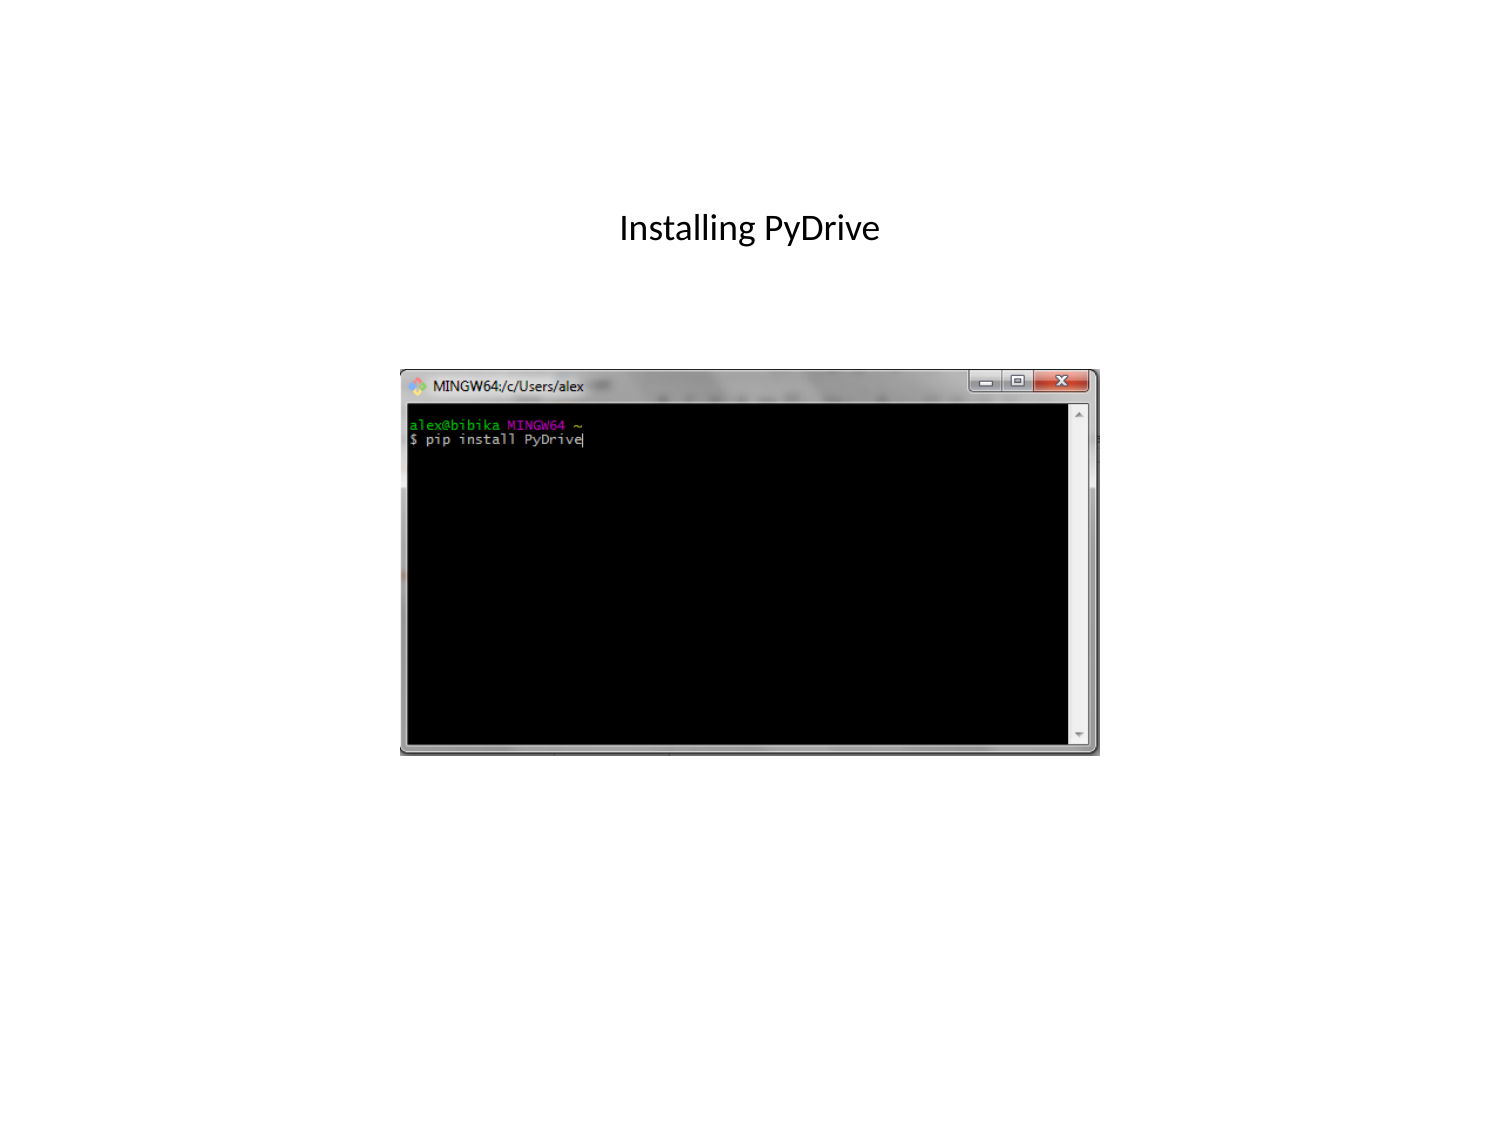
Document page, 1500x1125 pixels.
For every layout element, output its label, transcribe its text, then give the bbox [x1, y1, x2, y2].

title Installing PyDrive [103, 185, 1397, 266]
picture [400, 368, 1100, 757]
